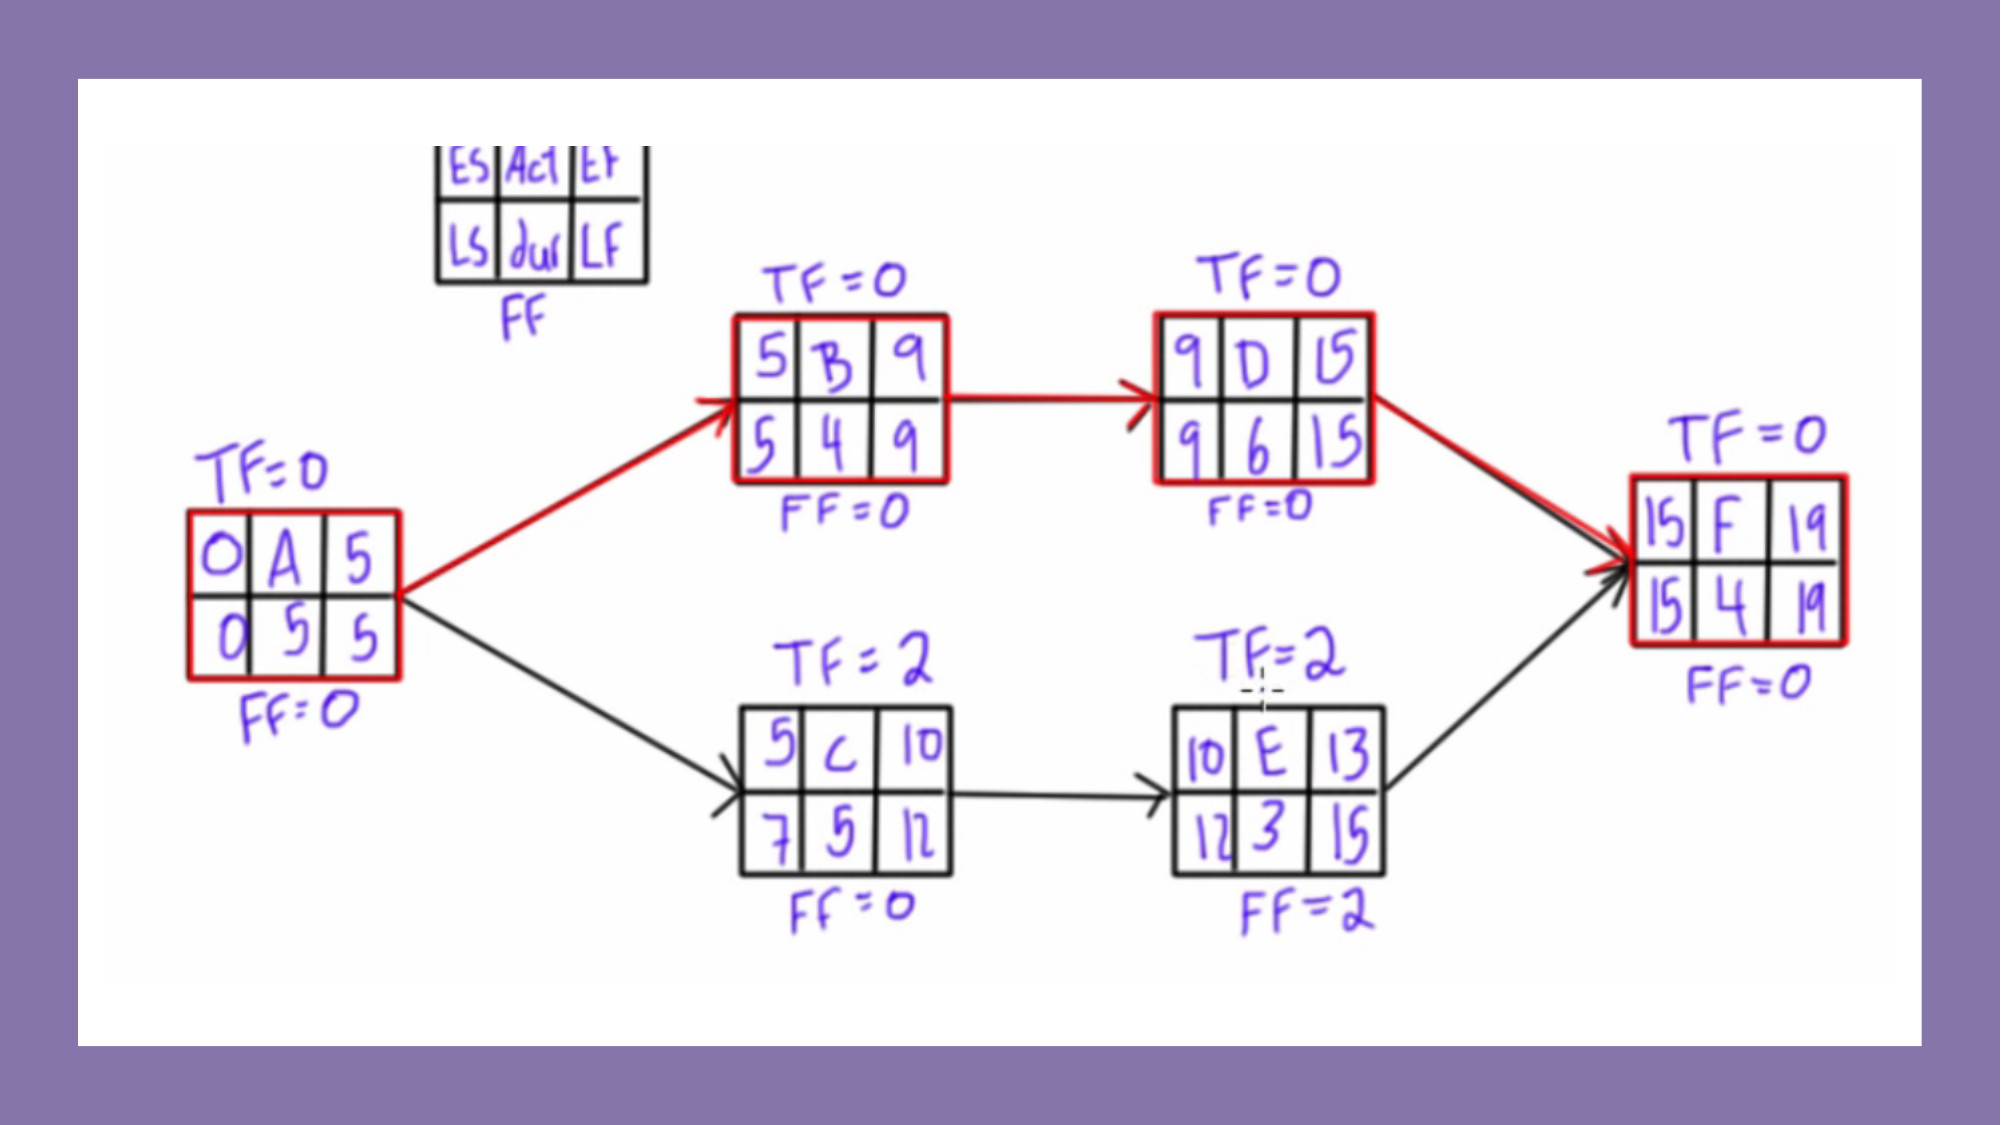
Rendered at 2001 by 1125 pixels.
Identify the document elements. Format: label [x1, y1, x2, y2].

list [105, 146, 1895, 979]
text_box [0, 0, 2000, 1125]
text_box [77, 78, 1923, 1047]
